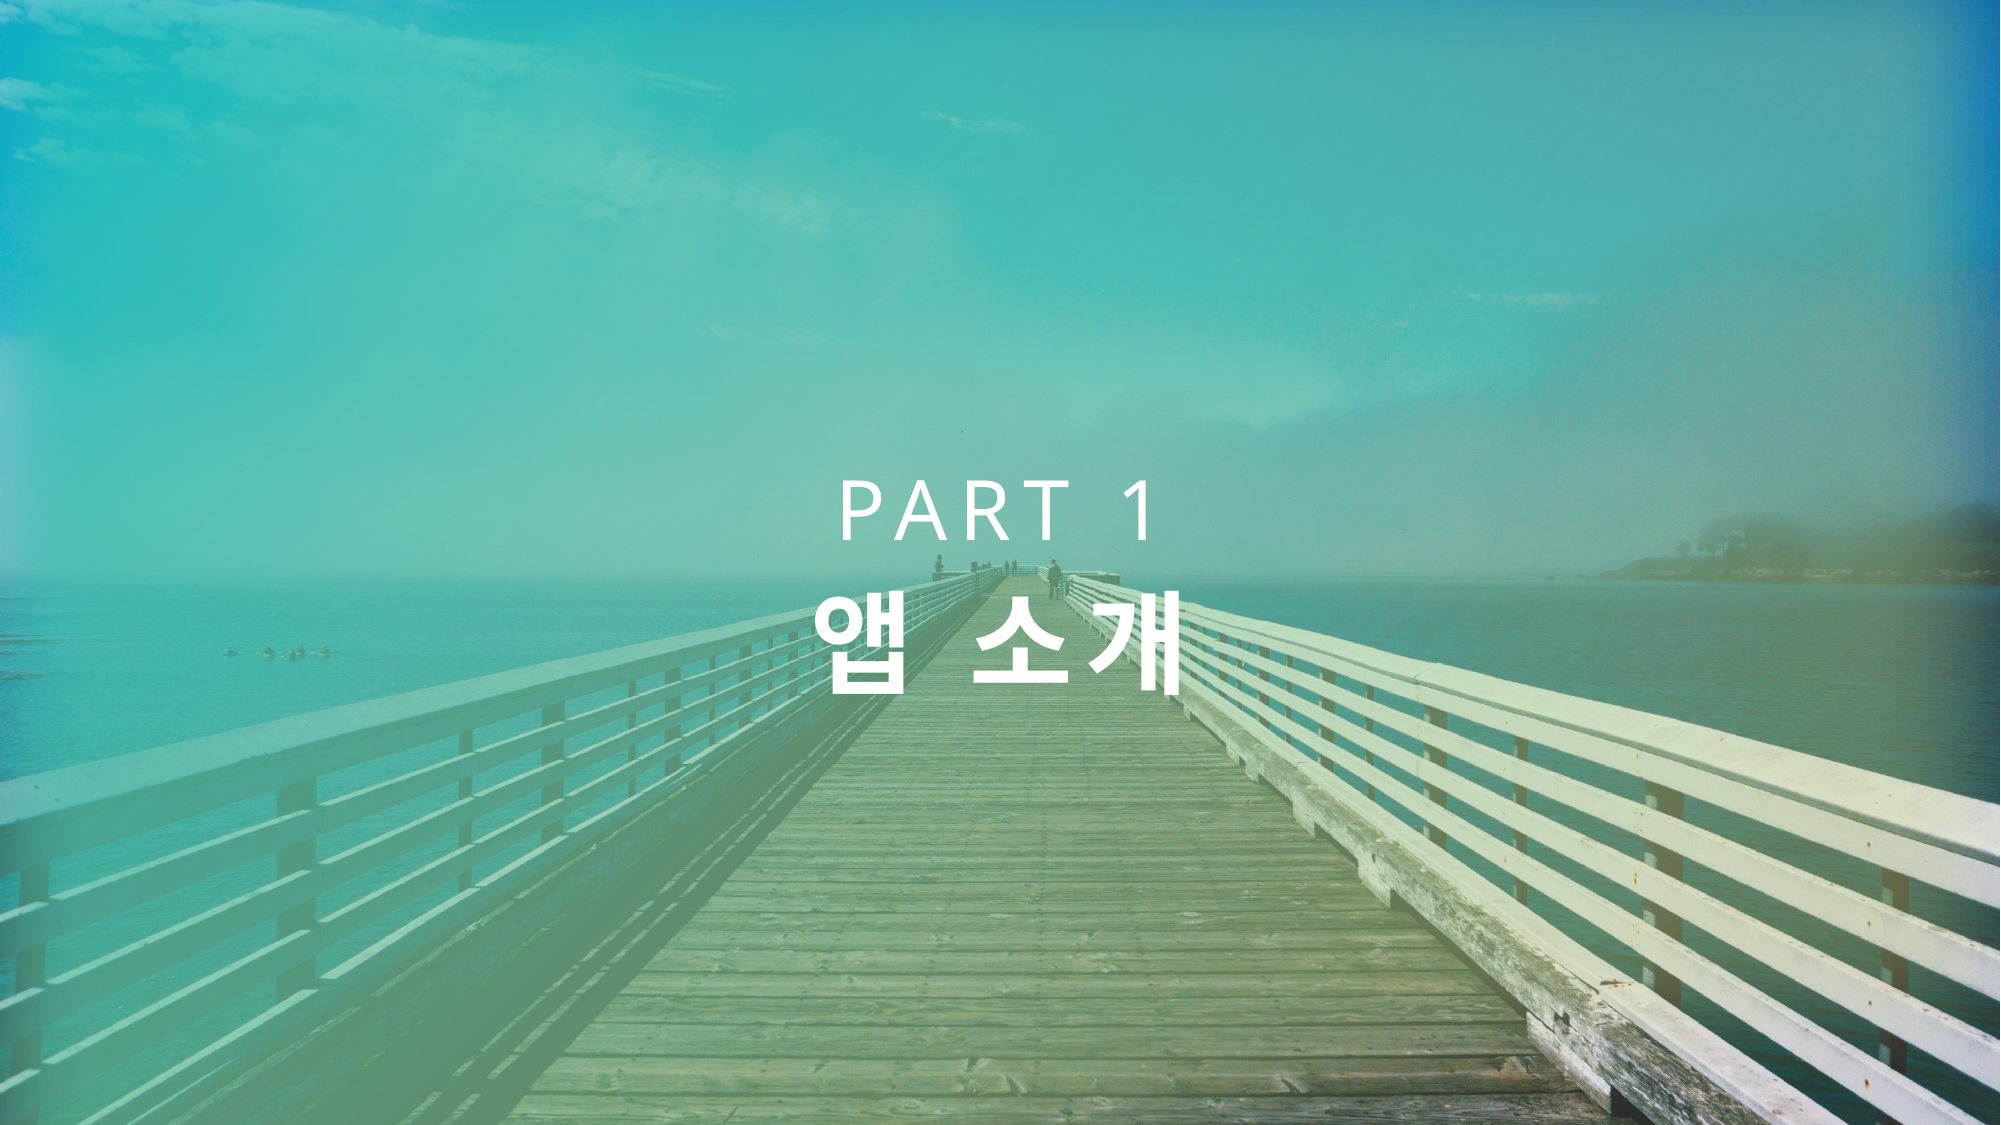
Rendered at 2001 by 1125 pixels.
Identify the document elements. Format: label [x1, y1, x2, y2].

text_box [0, 0, 2000, 1125]
